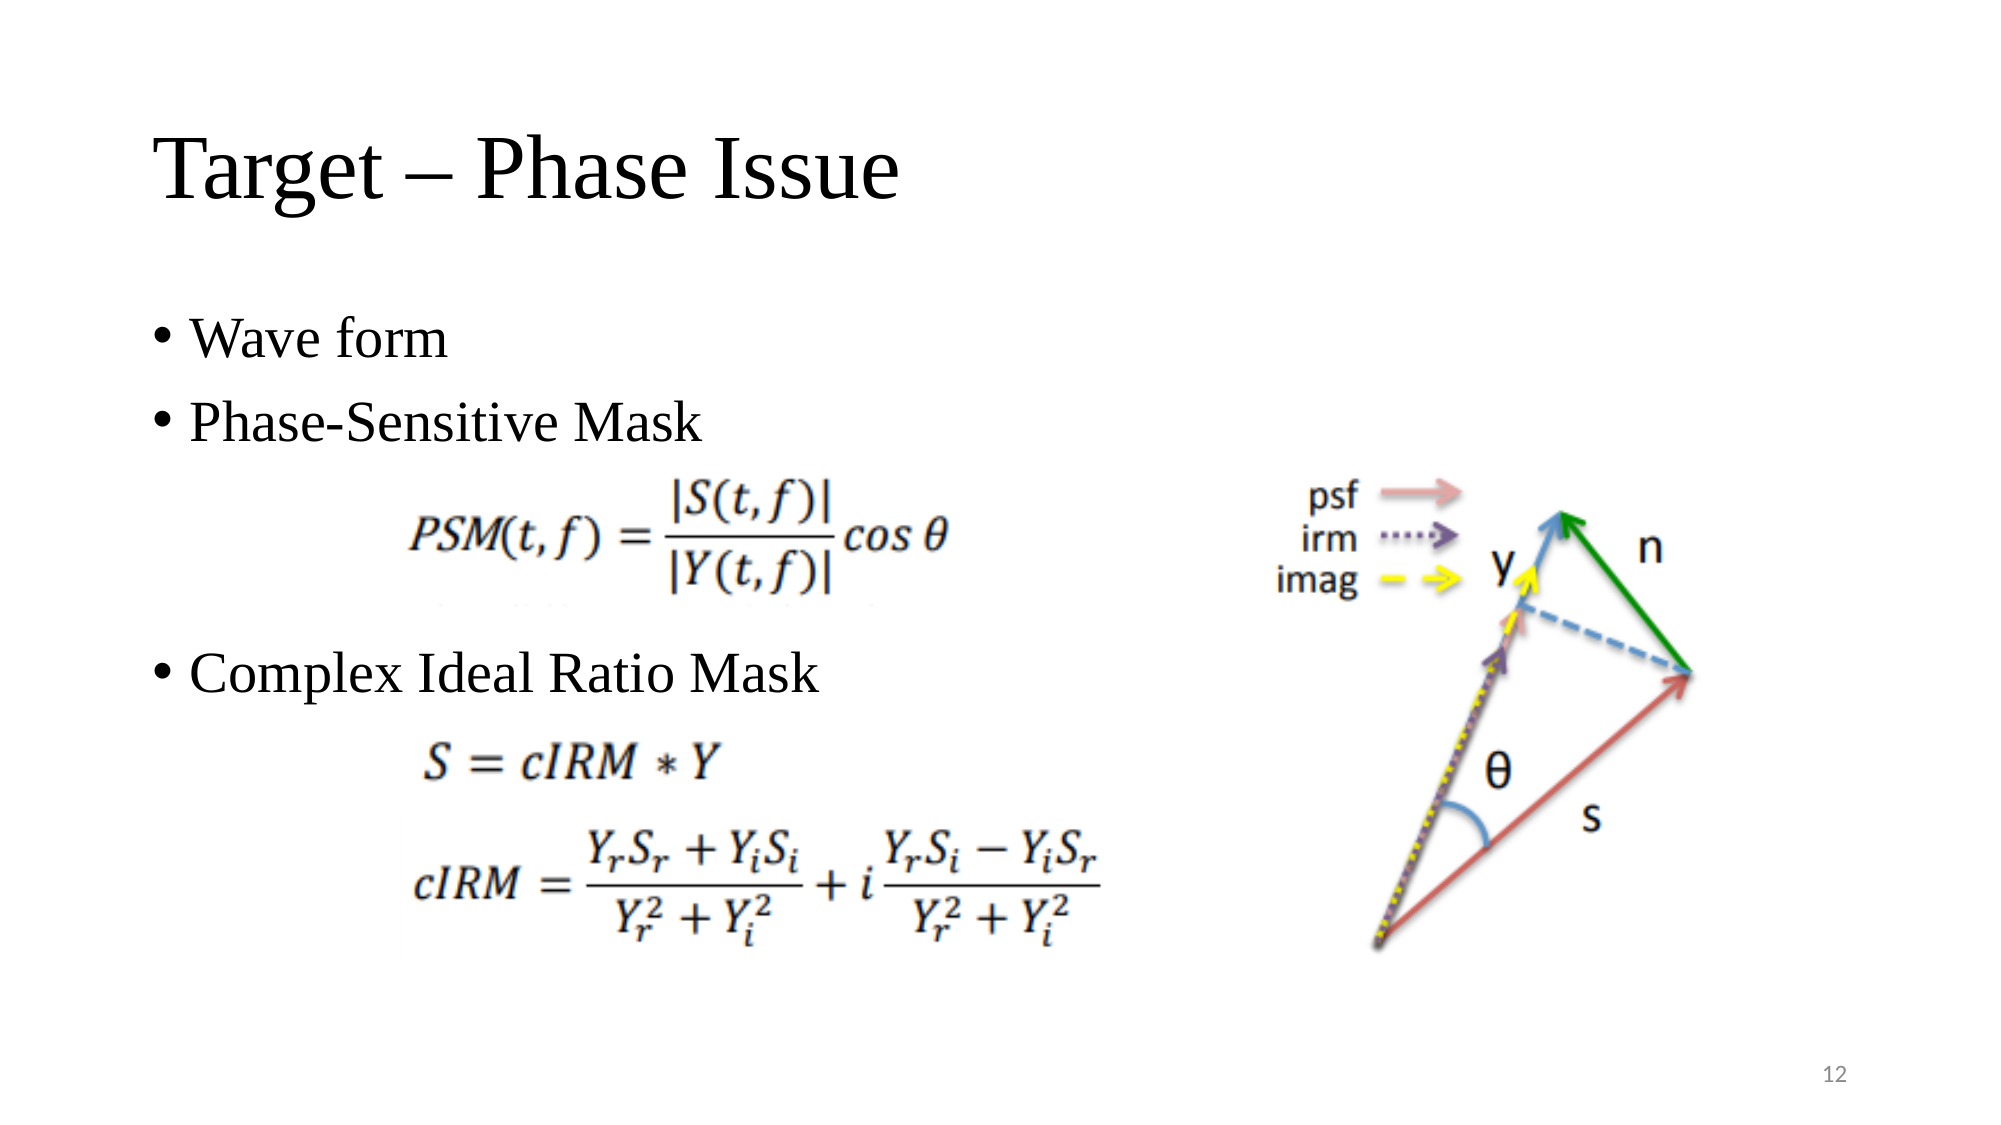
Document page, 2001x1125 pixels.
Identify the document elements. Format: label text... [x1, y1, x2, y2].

slide_number 12 [1412, 1042, 1863, 1103]
picture [1268, 452, 1707, 959]
picture [399, 816, 1113, 959]
title Target – Phase Issue [137, 59, 1863, 278]
picture [399, 453, 971, 607]
picture [410, 734, 750, 806]
list Wave form Phase-Sensitive Mask Complex Ideal Ratio Mask [137, 299, 1863, 1014]
